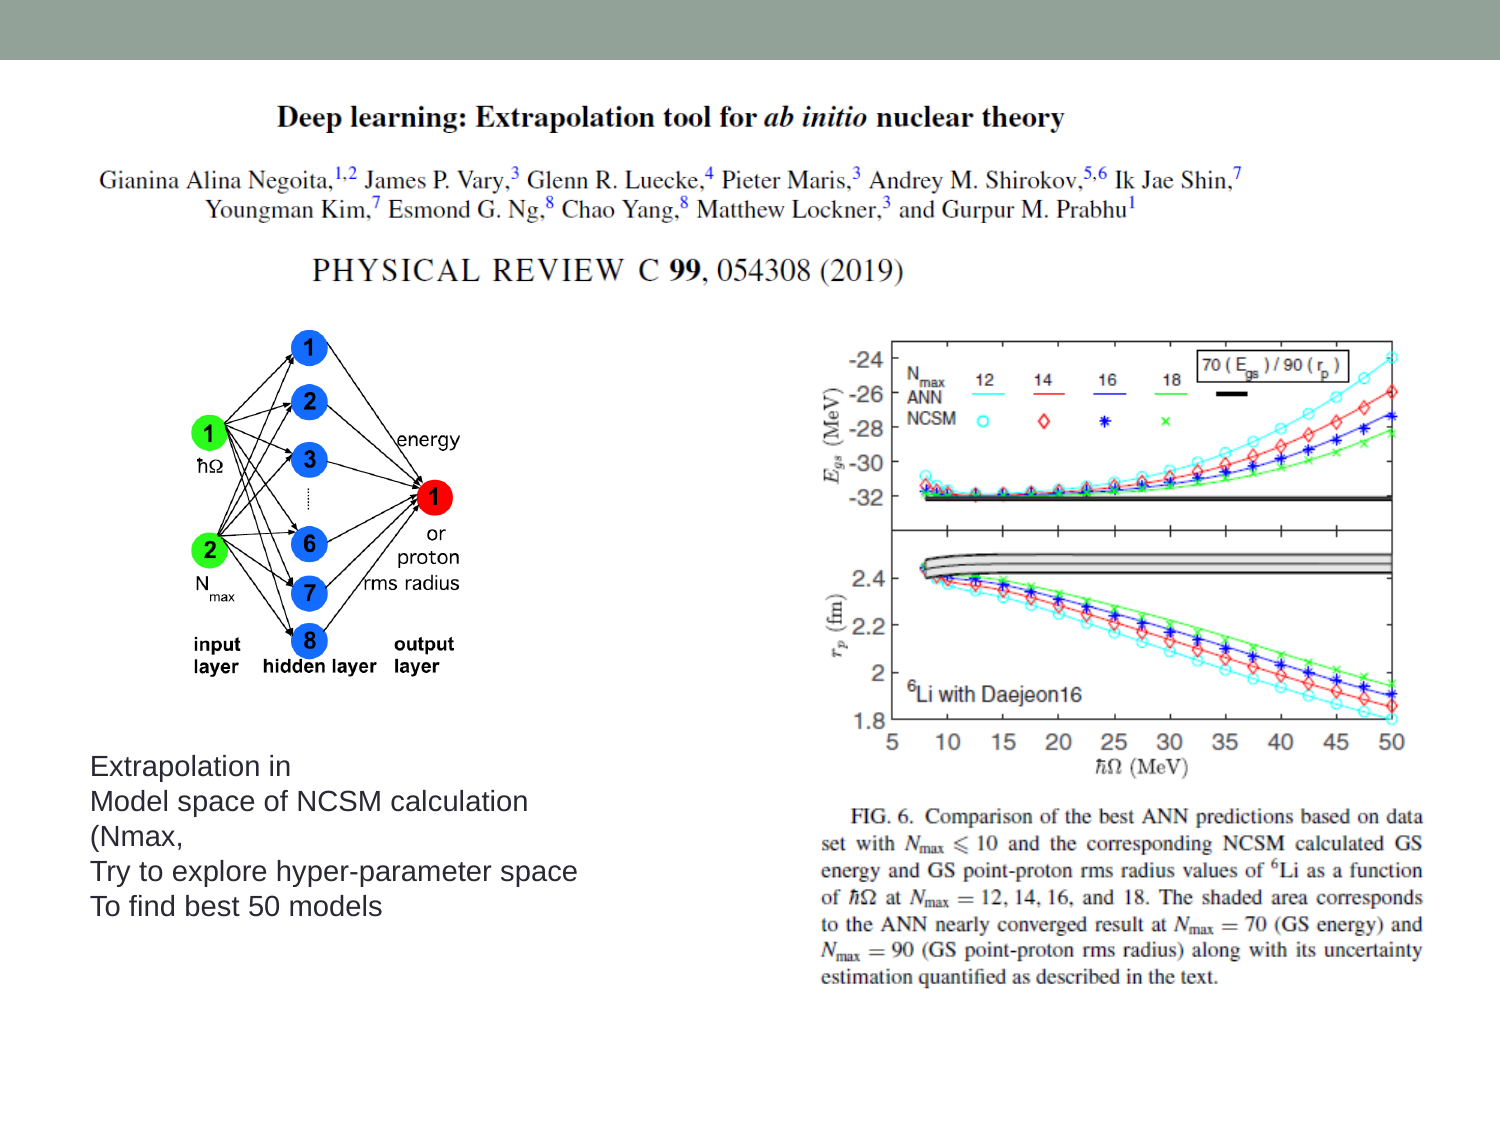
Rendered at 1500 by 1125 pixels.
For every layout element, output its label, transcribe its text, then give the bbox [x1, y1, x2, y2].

picture [299, 240, 906, 290]
text_box Extrapolation in Model space of NCSM calculation (Nmax, Try to explore hyper-parameter space To find best 50 models [74, 739, 750, 930]
picture [170, 314, 473, 687]
picture [812, 314, 1451, 1005]
picture [74, 87, 1263, 225]
